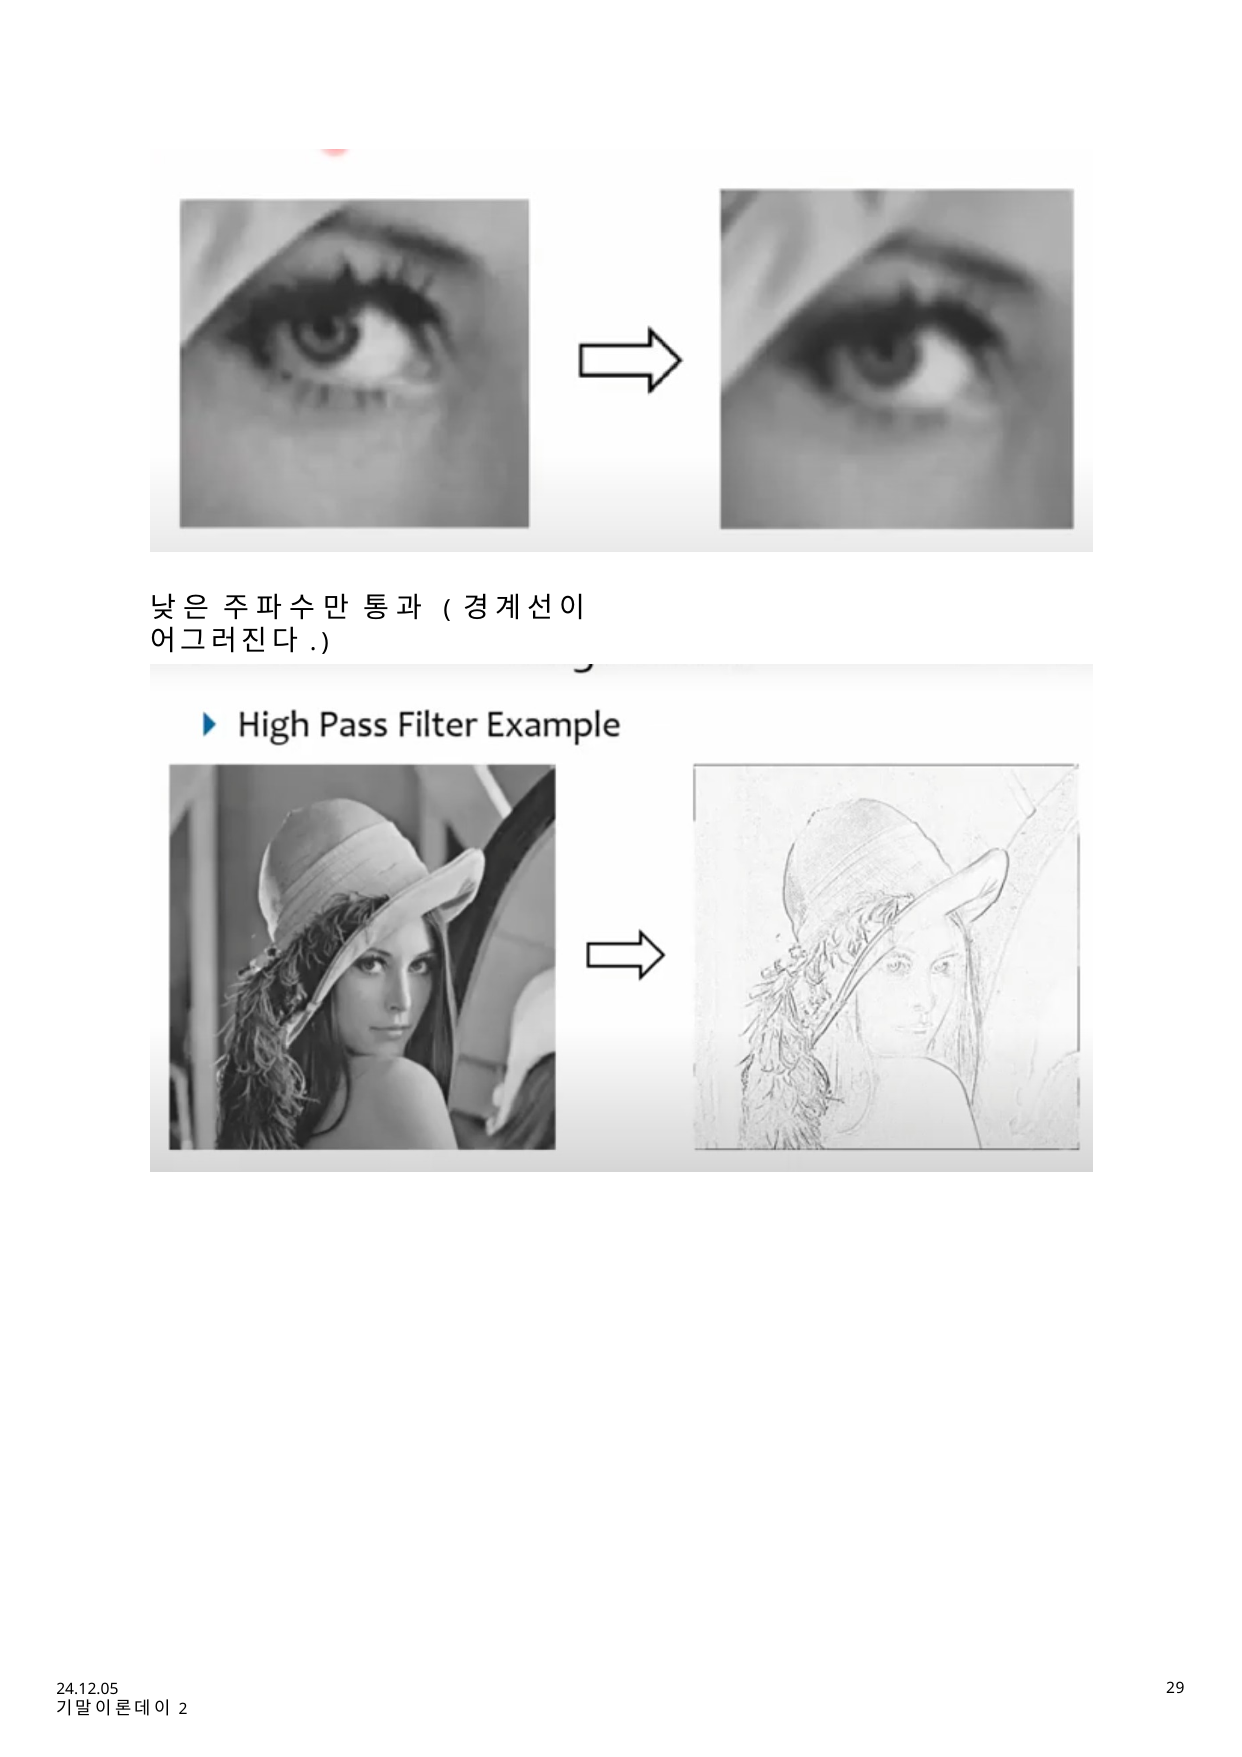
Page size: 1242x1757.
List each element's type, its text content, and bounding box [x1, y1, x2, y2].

footer 24.12.05 기말이론데이2 [54, 1676, 220, 1757]
text_box 낮은 주파수만 통과 ( 경계선이 어그러진다.) [147, 586, 604, 657]
picture [149, 663, 1093, 1173]
slide_number 20 [1159, 1676, 1194, 1757]
picture [149, 149, 1093, 552]
